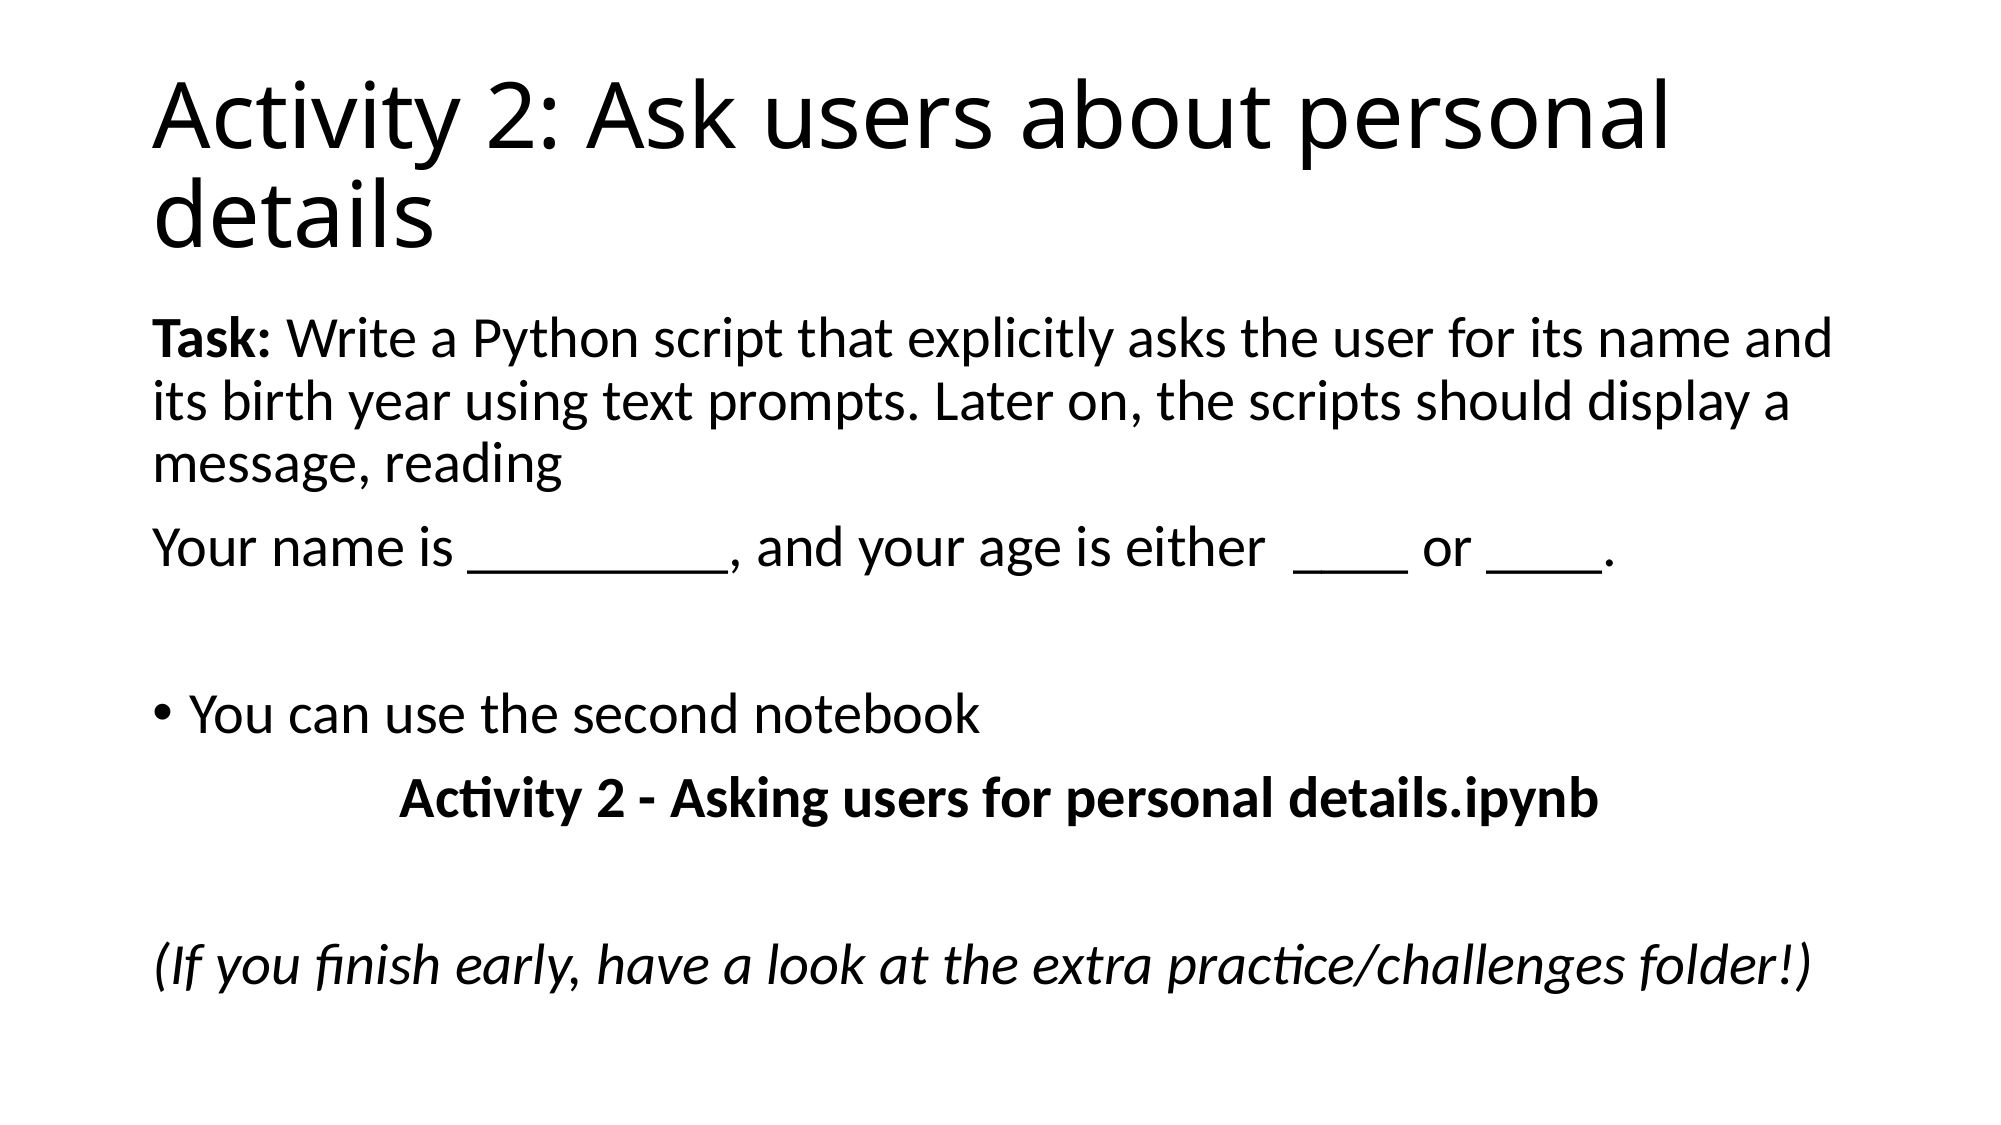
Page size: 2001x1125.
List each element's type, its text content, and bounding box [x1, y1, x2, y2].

list Task: Write a Python script that explicitly asks the user for its name and its birth year using text prompts. Later on, the scripts should display a message, reading Your name is _________, and your age is either ____ or ____. You can use the second notebook Activity 2 - Asking users for personal details.ipynb (If you finish early, have a look at the extra practice/challenges folder!) [137, 299, 1863, 1125]
title Activity 2: Ask users about personal details [137, 59, 1863, 278]
